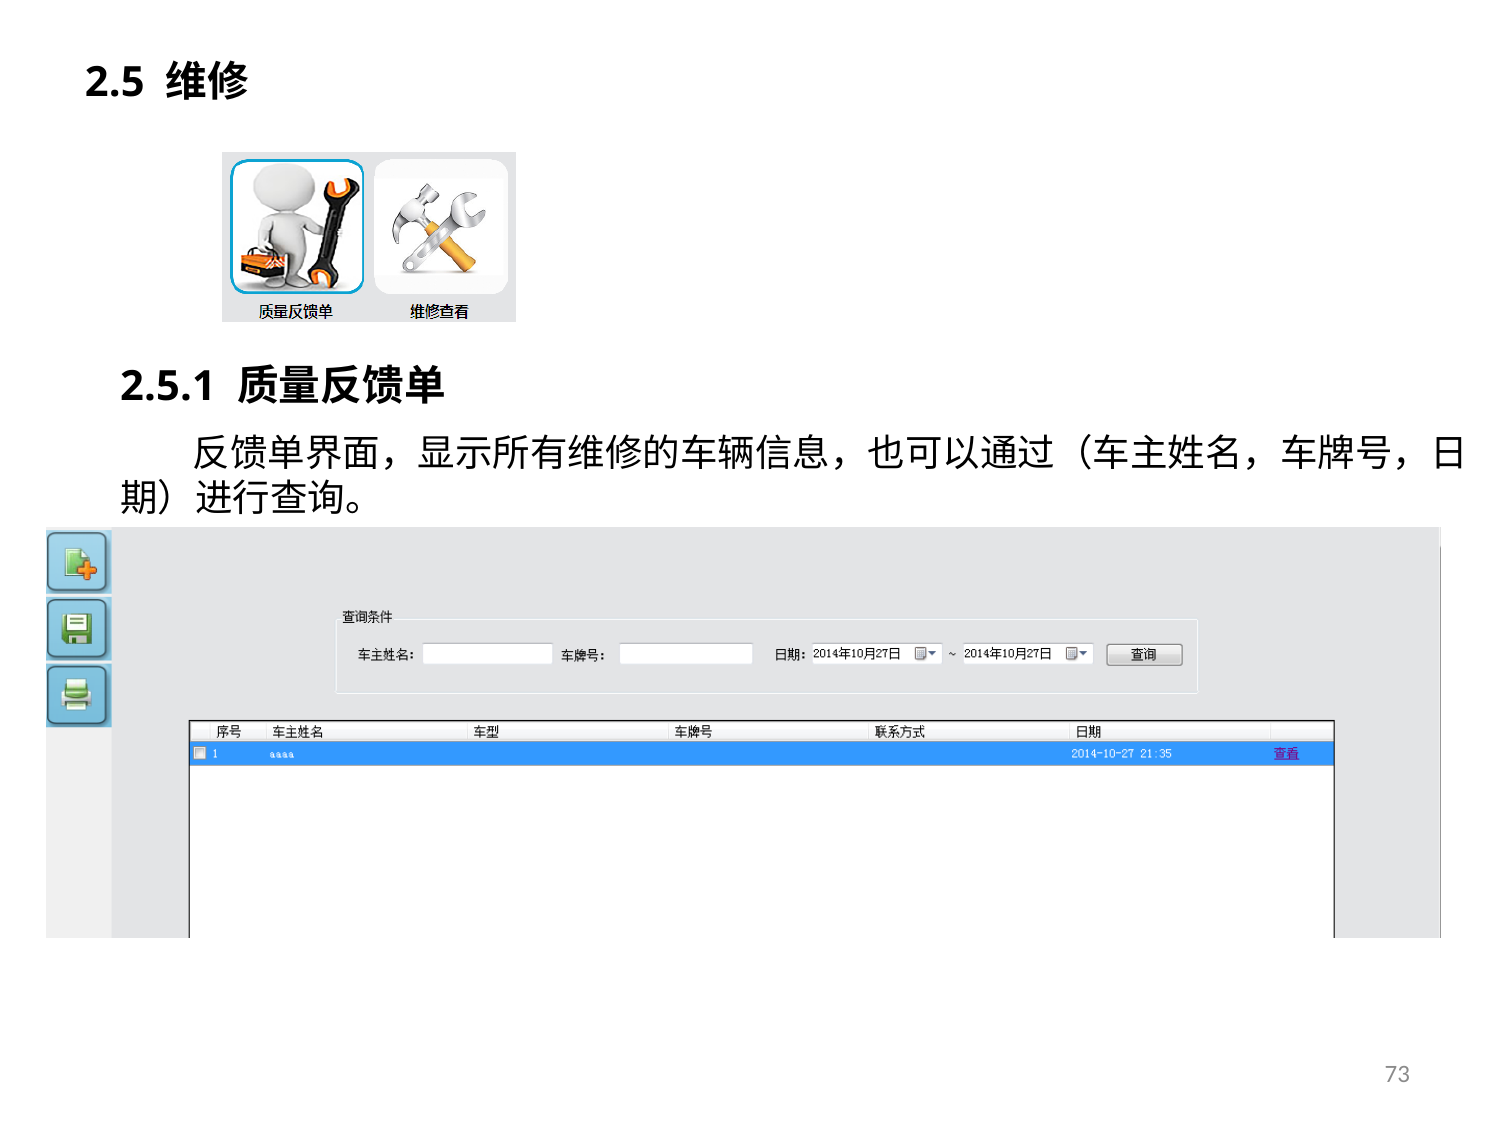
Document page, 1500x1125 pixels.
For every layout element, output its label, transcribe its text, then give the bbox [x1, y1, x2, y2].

picture [222, 152, 516, 322]
text_box 2.5.1 质量反馈单 [105, 351, 461, 417]
text_box 反馈单界面，显示所有维修的车辆信息，也可以通过（车主姓名，车牌号，日期）进行查询。 [105, 421, 1500, 527]
picture [46, 527, 1442, 938]
slide_number 73 [1074, 1042, 1425, 1103]
text_box 2.5 维修 [70, 46, 821, 112]
